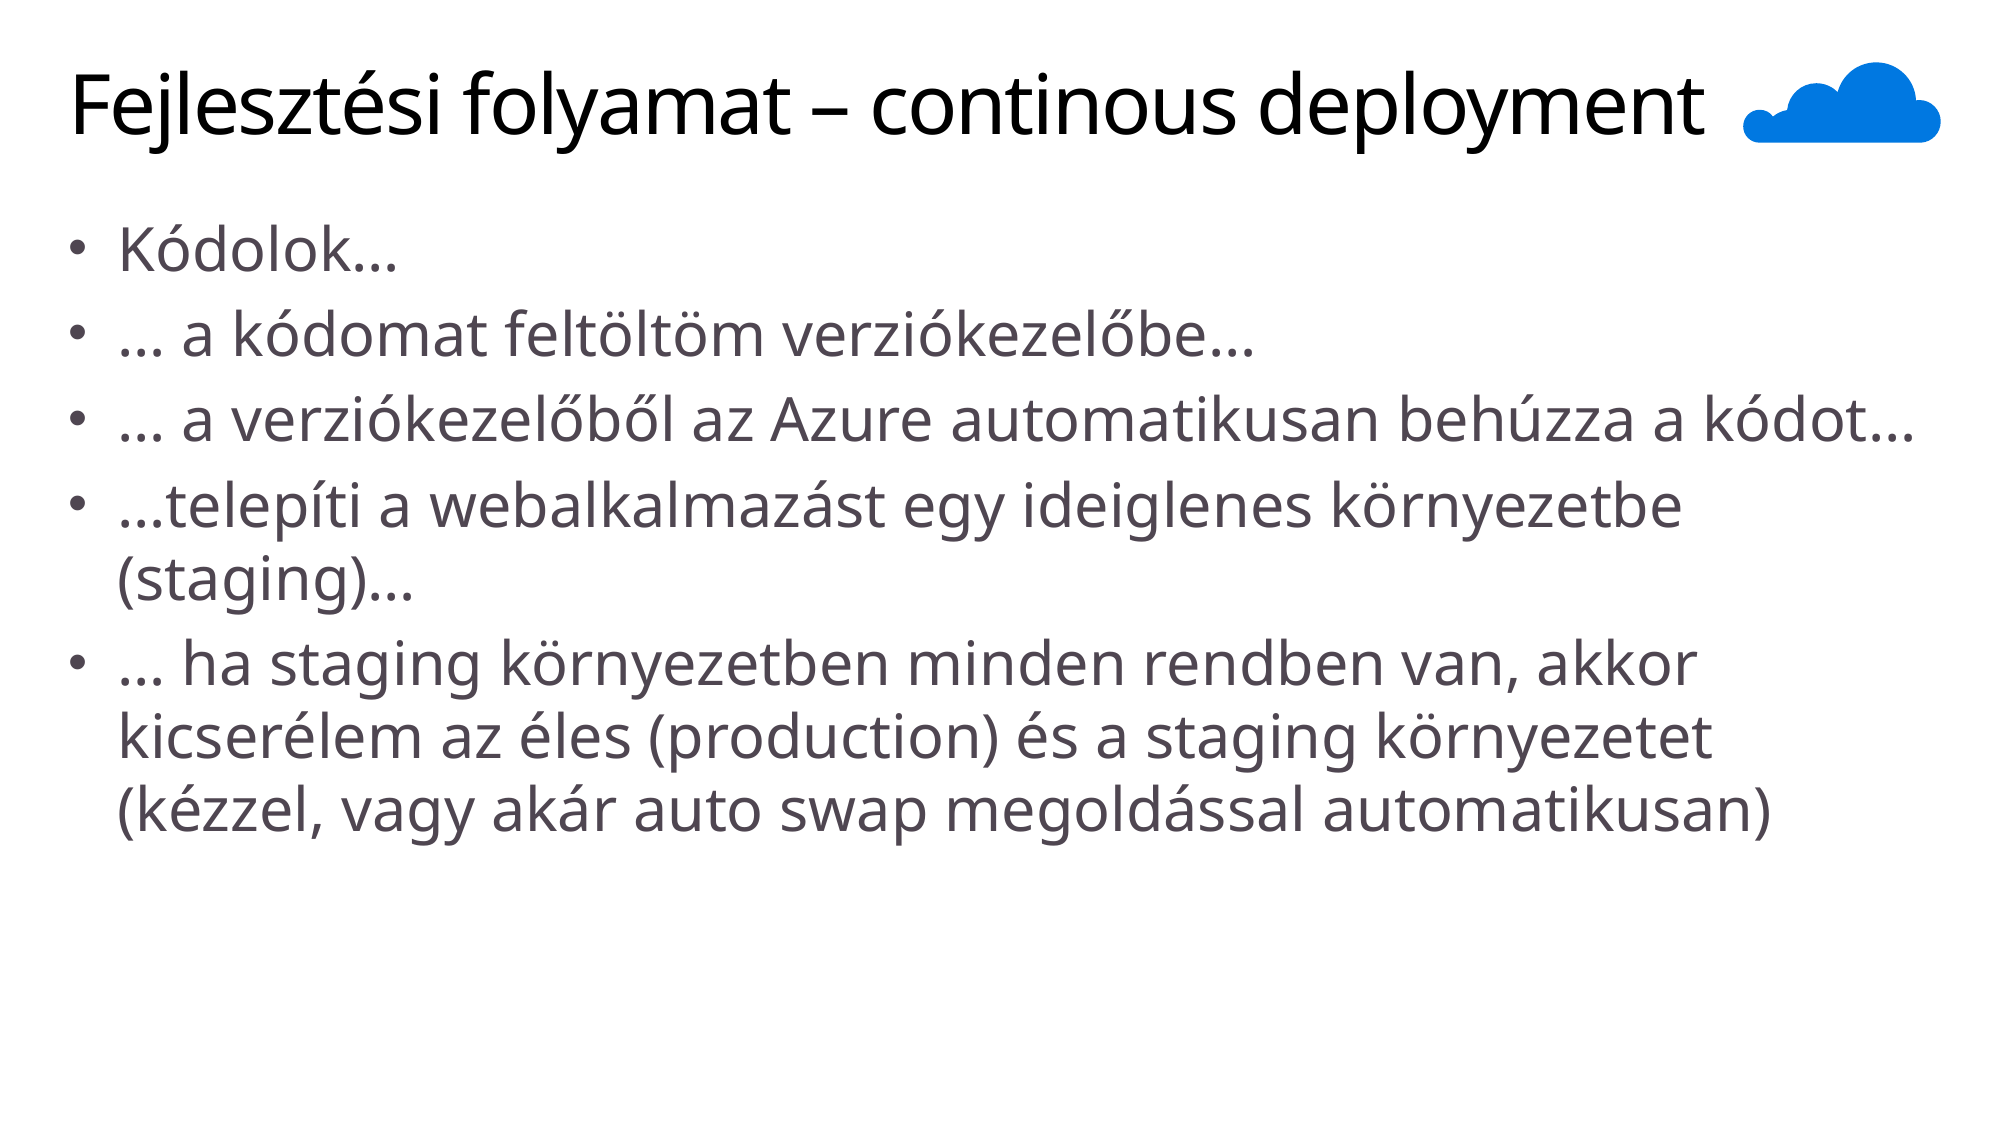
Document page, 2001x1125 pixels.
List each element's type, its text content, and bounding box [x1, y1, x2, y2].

list Kódolok… … a kódomat feltöltöm verziókezelőbe… … a verziókezelőből az Azure automatikusan behúzza a kódot… …telepíti a webalkalmazást egy ideiglenes környezetbe (staging)… … ha staging környezetben minden rendben van, akkor kicserélem az éles (production) és a staging környezetet (kézzel, vagy akár auto swap megoldással automatikusan) [44, 195, 1956, 939]
title Fejlesztési folyamat – continous deployment [44, 47, 1957, 196]
